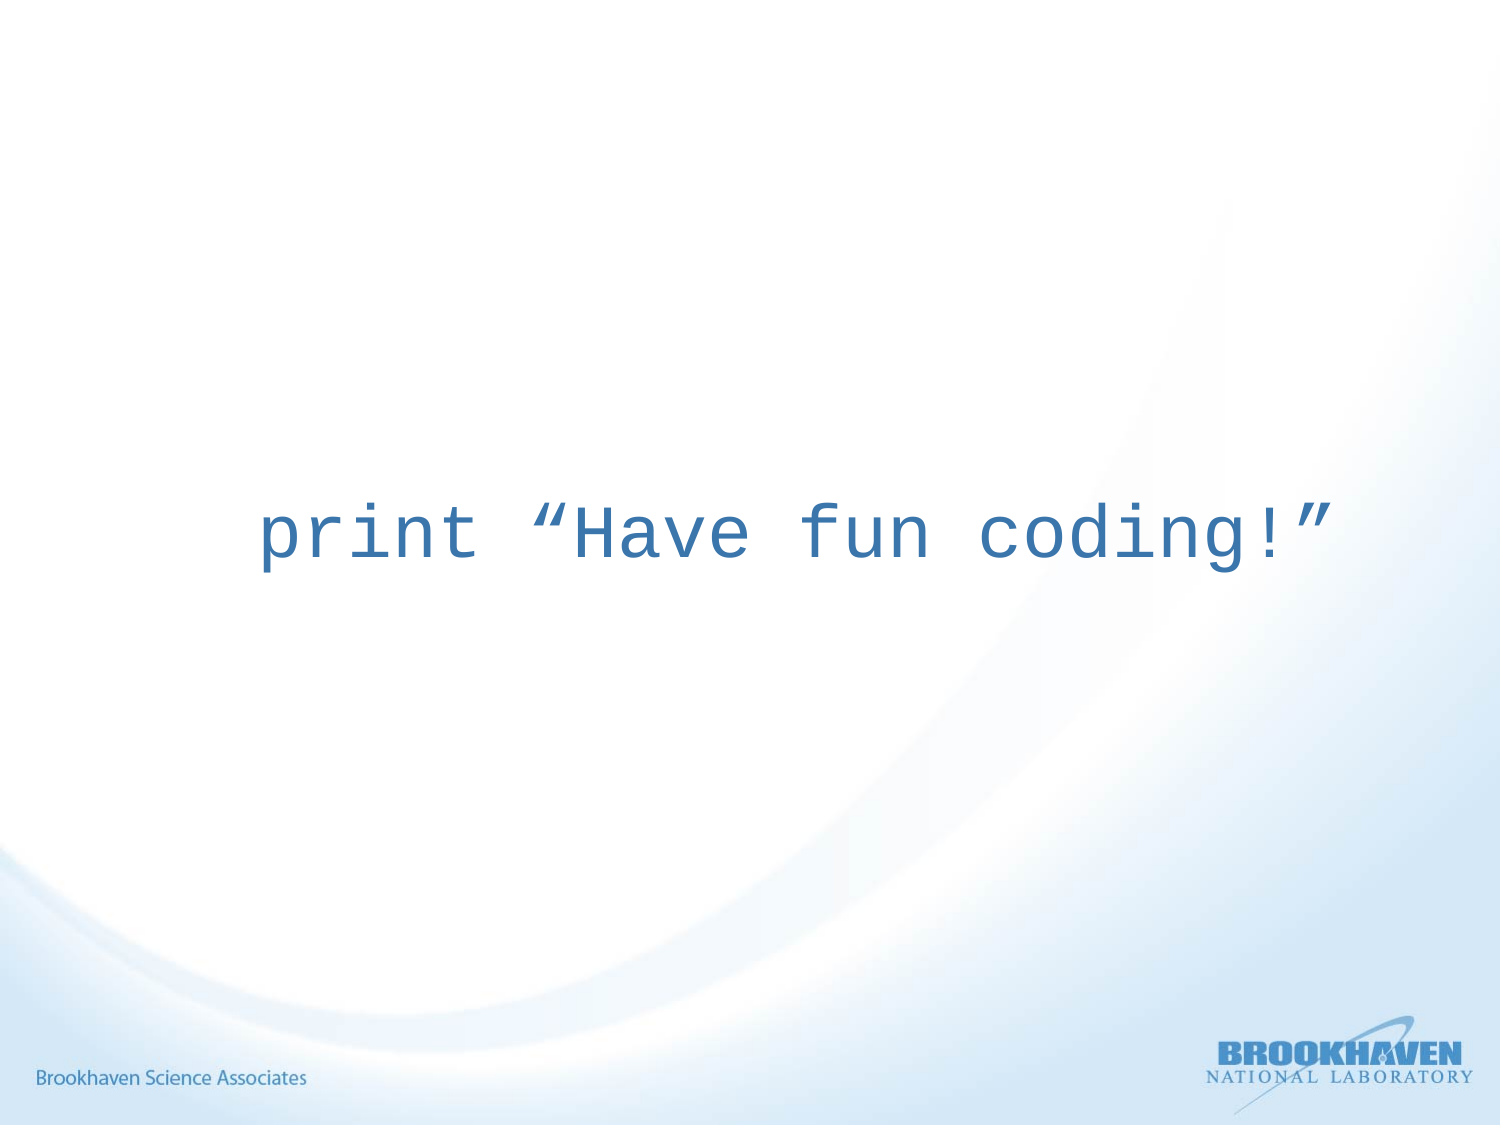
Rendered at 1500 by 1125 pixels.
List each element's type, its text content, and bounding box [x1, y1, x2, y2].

picture [0, 0, 1500, 1125]
text_box print “Have fun coding!” [243, 474, 1353, 580]
